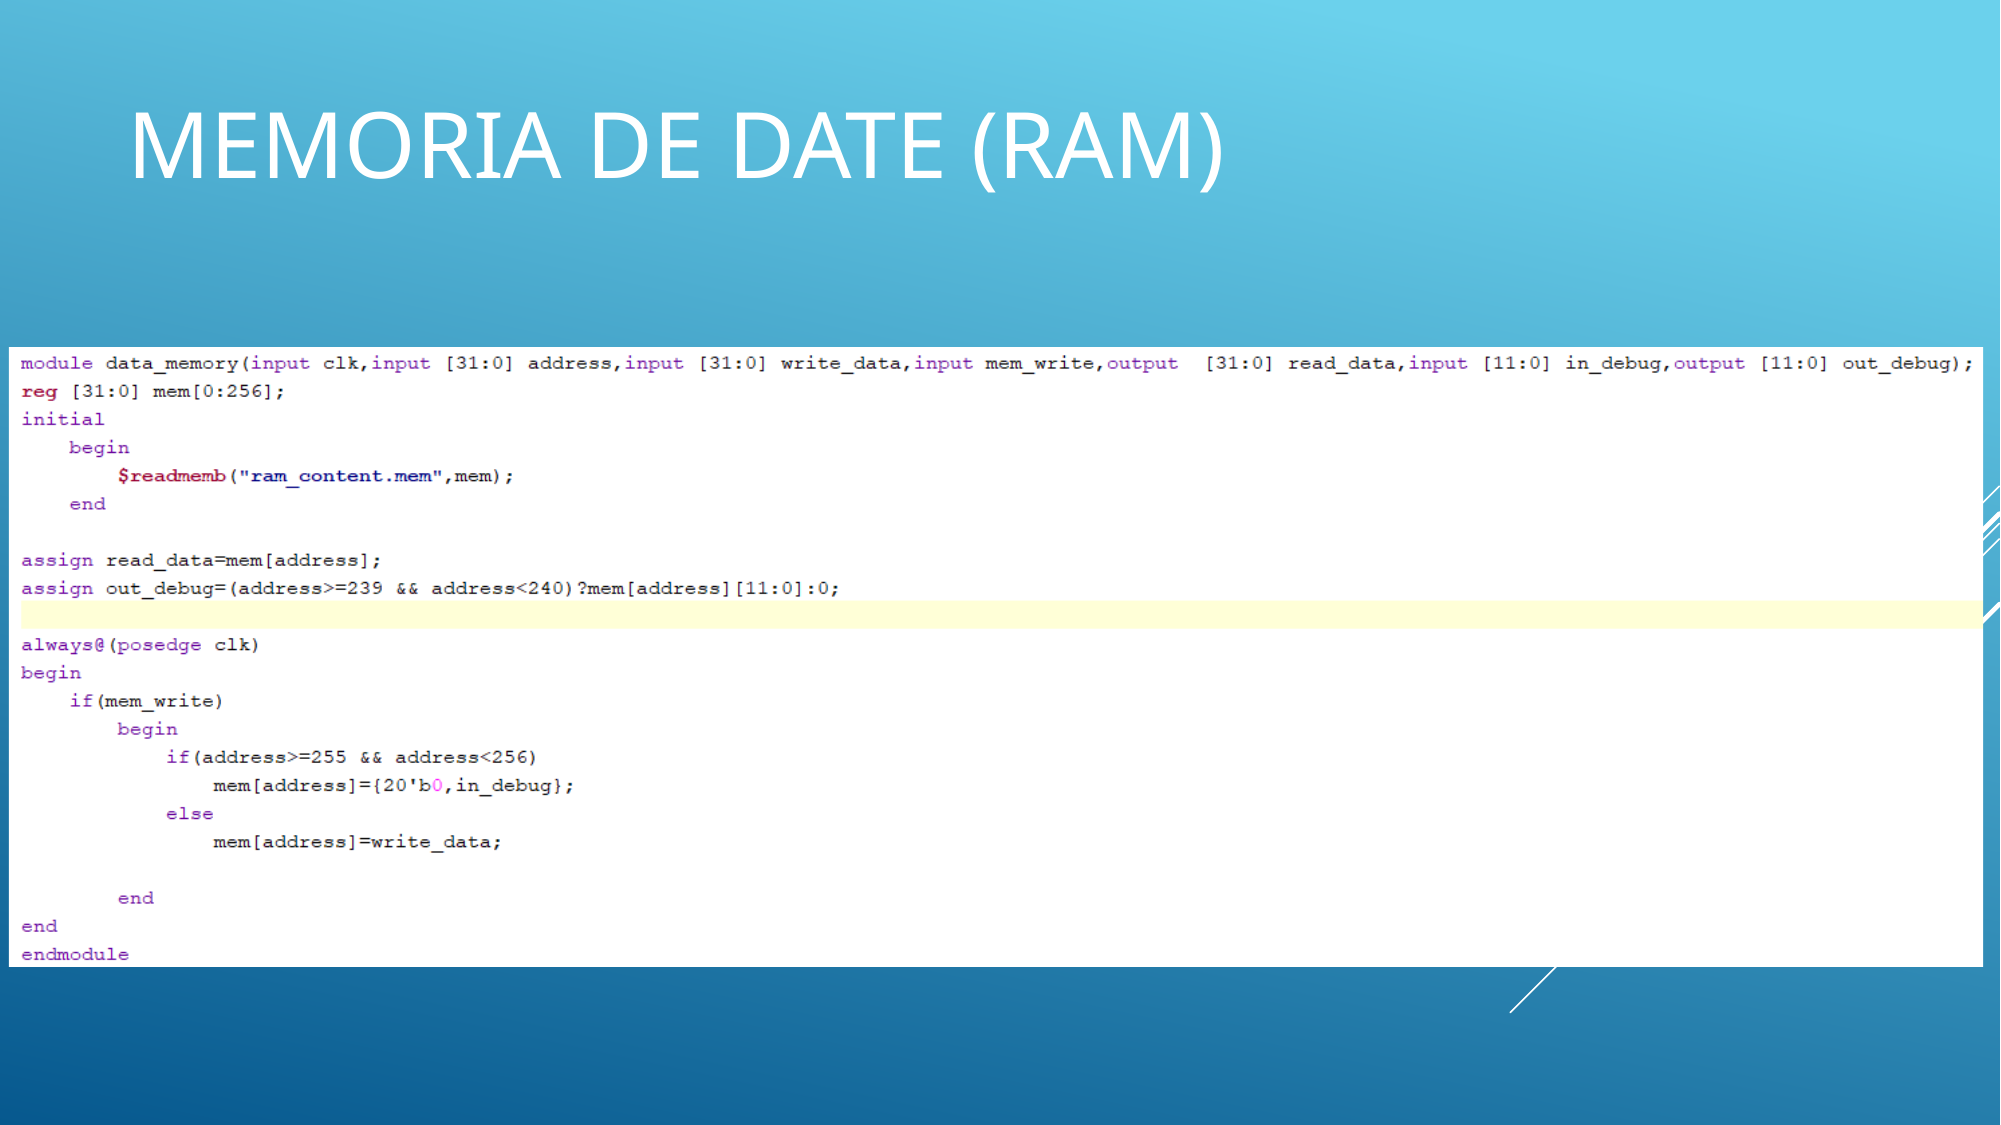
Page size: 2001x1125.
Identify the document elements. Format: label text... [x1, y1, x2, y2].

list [8, 347, 1984, 967]
title Memoria de date (ram) [112, 18, 1880, 266]
